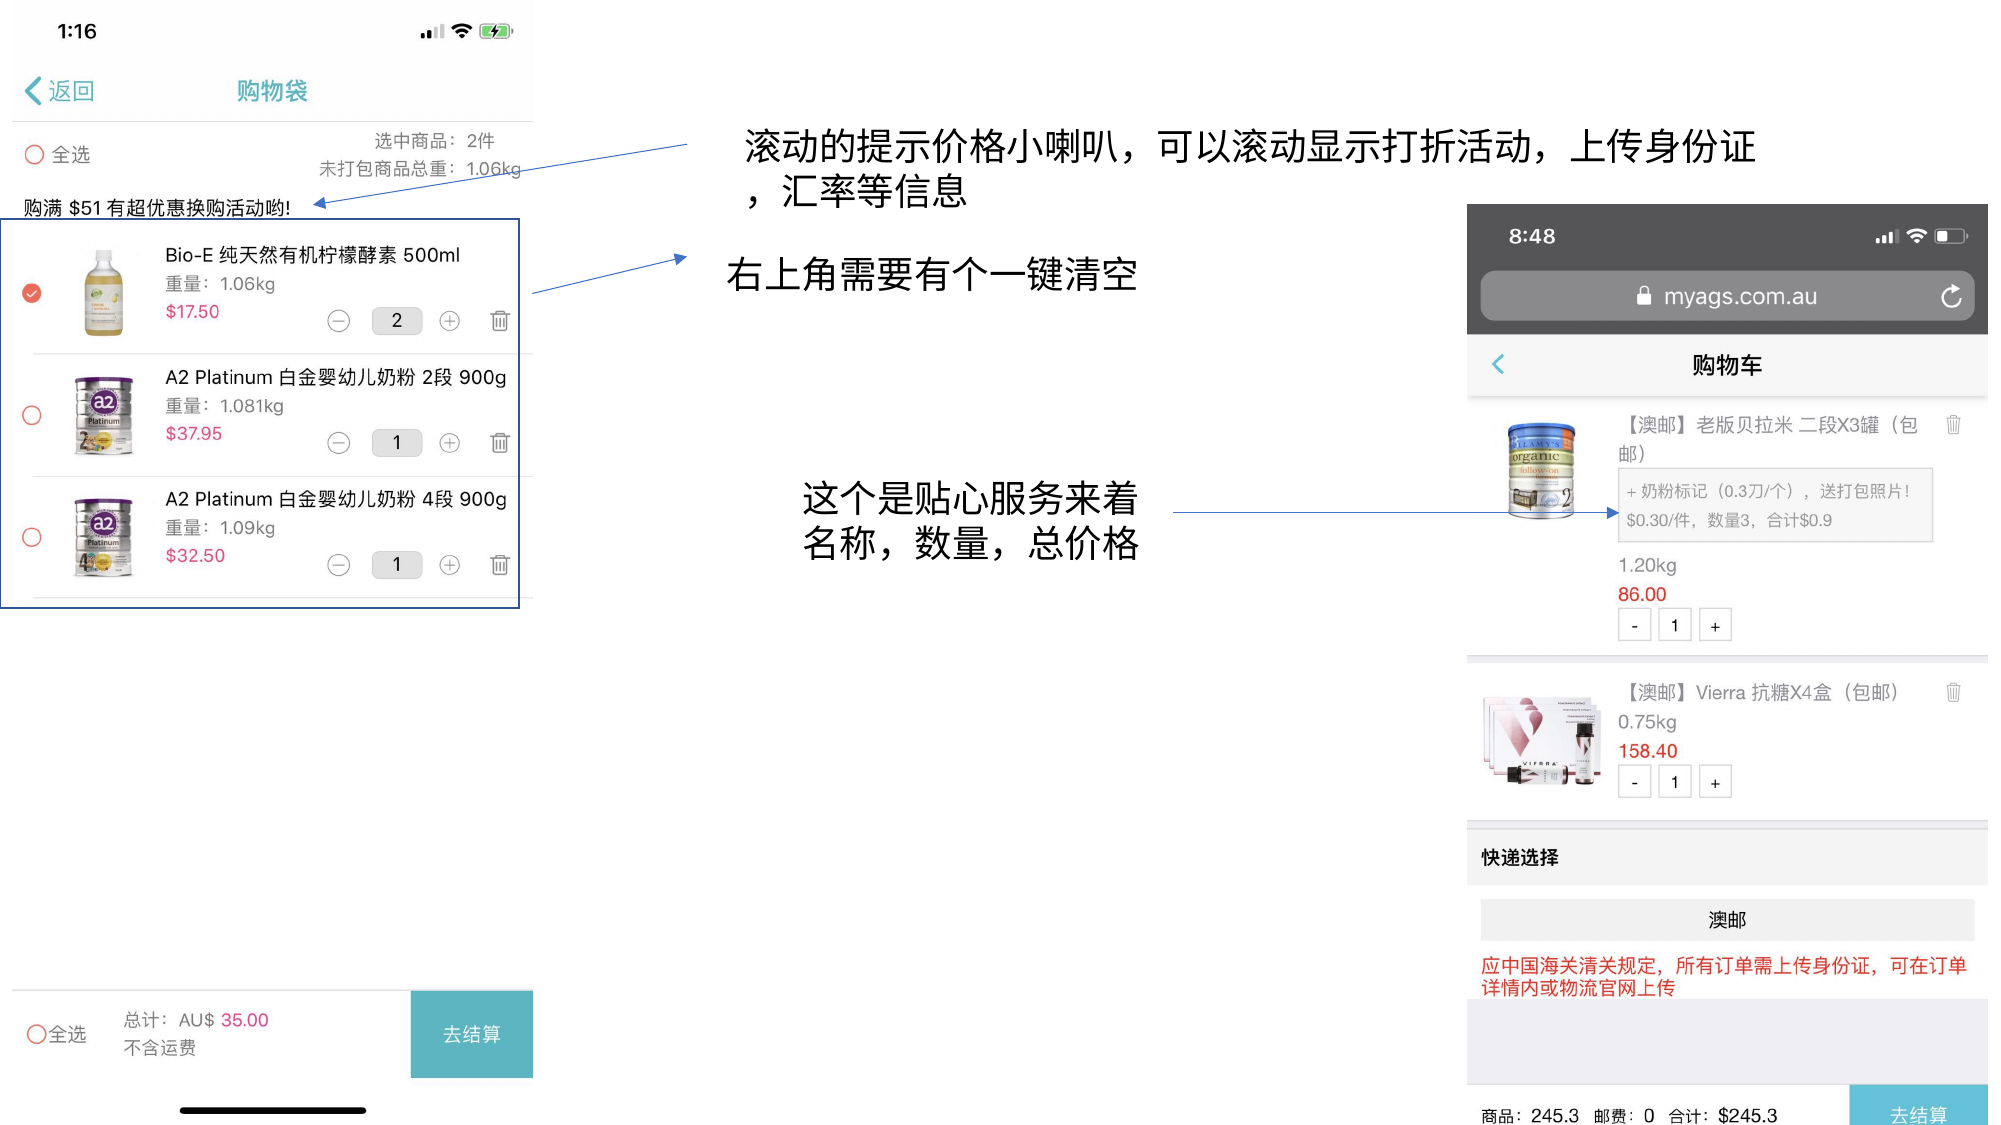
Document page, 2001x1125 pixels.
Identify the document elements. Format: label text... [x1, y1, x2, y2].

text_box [532, 256, 688, 294]
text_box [312, 144, 687, 205]
text_box 这个是贴心服务来着 名称，数量，总价格 [787, 467, 1155, 573]
text_box [0, 218, 12, 609]
picture [12, 0, 533, 1125]
picture [1467, 204, 1988, 1125]
text_box 滚动的提示价格小喇叭，可以滚动显示打折活动，上传身份证 ，汇率等信息 [729, 116, 1772, 221]
text_box 右上角需要有个一键清空 [711, 243, 1155, 304]
